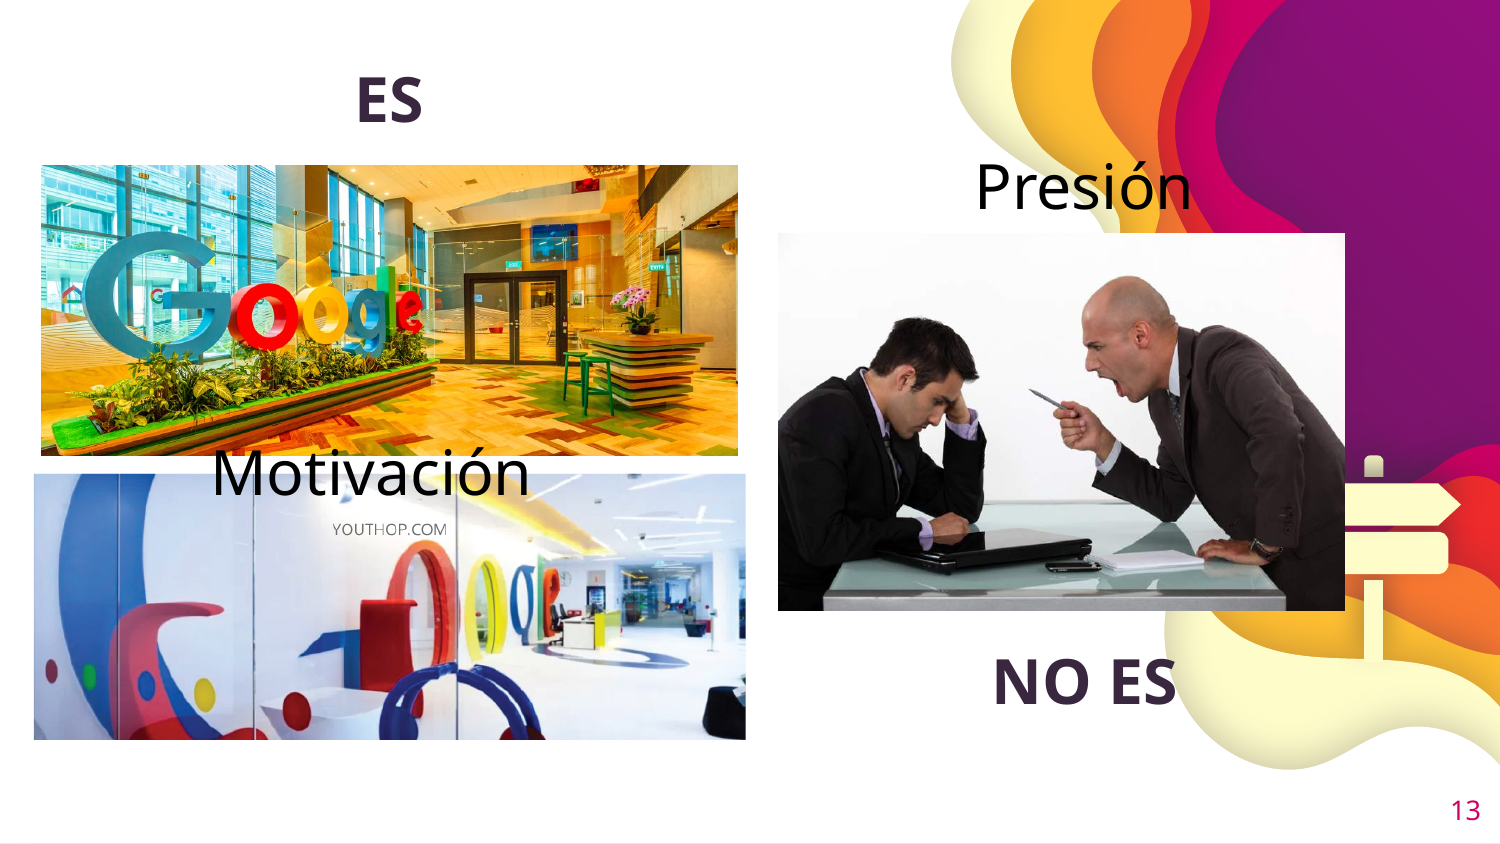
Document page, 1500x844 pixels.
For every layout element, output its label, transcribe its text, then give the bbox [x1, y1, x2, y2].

slide_number ‹#› [1391, 779, 1482, 844]
list NO ES [866, 630, 1304, 750]
picture [778, 232, 1345, 611]
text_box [1286, 455, 1462, 662]
list ES [171, 48, 609, 157]
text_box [1141, 179, 1153, 203]
picture [41, 164, 739, 456]
text_box Presión [884, 132, 1286, 179]
picture [33, 463, 747, 740]
